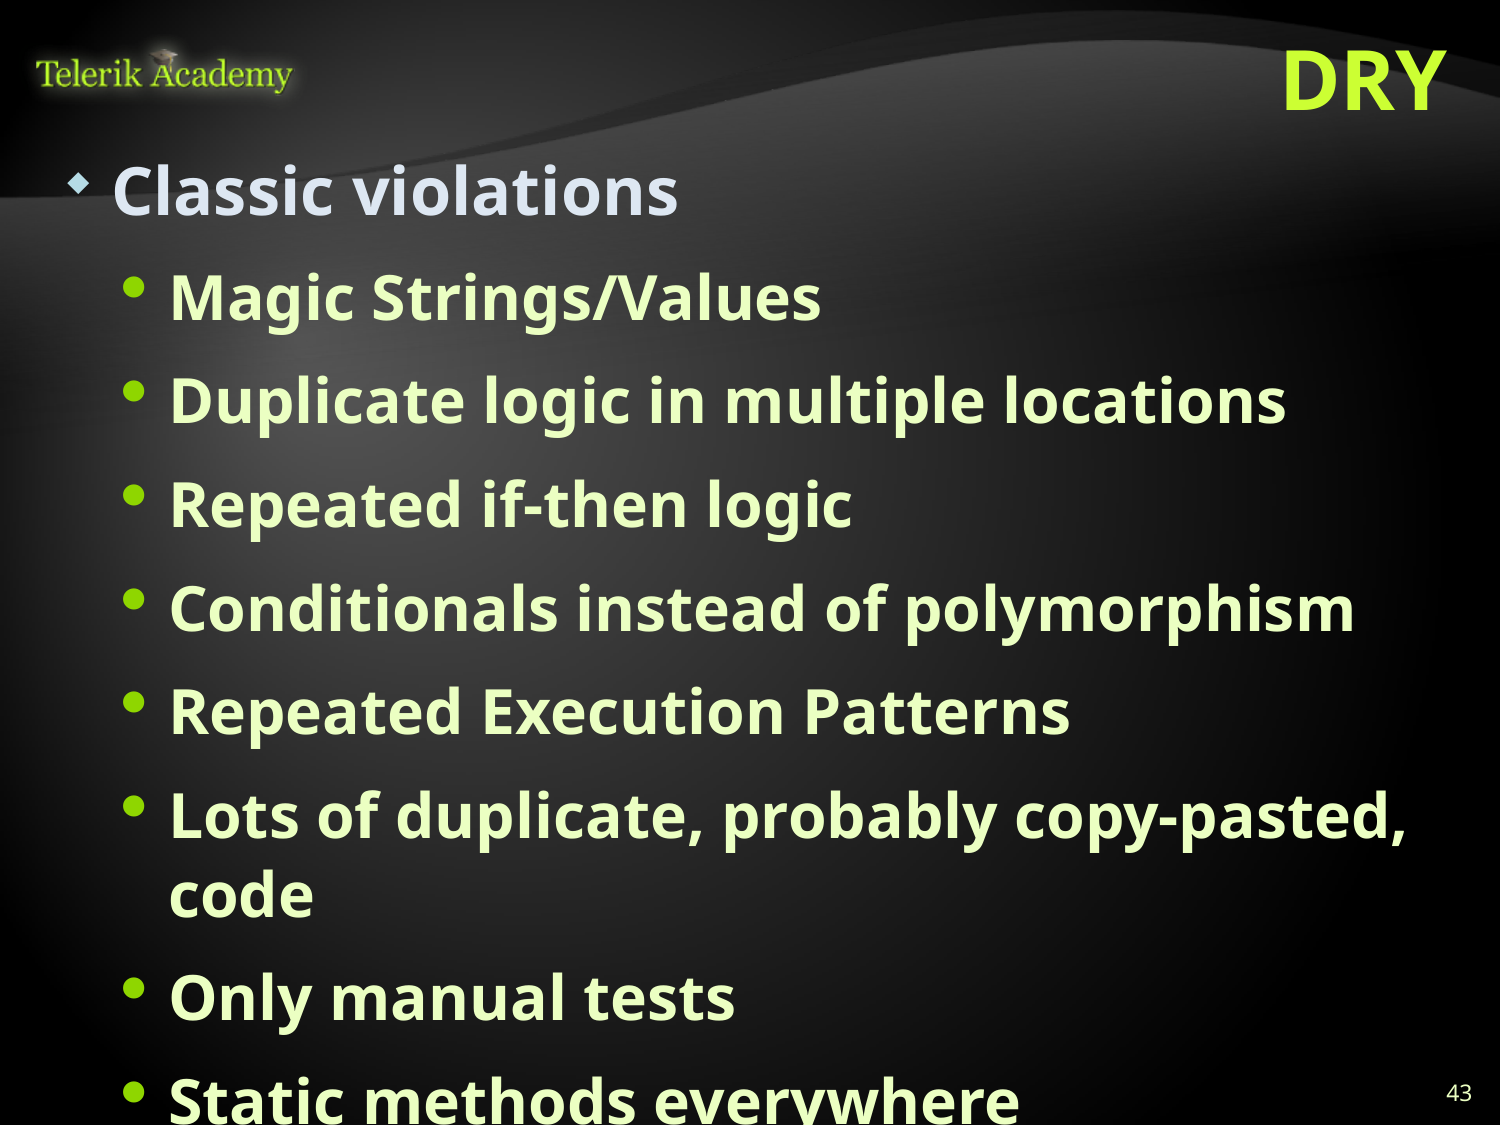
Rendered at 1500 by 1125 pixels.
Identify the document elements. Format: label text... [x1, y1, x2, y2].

picture [0, 0, 1500, 1125]
slide_number 43 [1412, 1074, 1488, 1113]
title DRY [300, 16, 1463, 137]
list Classic violations Magic Strings/Values Duplicate logic in multiple locations Repeated if-then logic Conditionals instead of polymorphism Repeated Execution Patterns Lots of duplicate, probably copy-pasted, code Only manual tests Static methods everywhere [50, 137, 1475, 1088]
